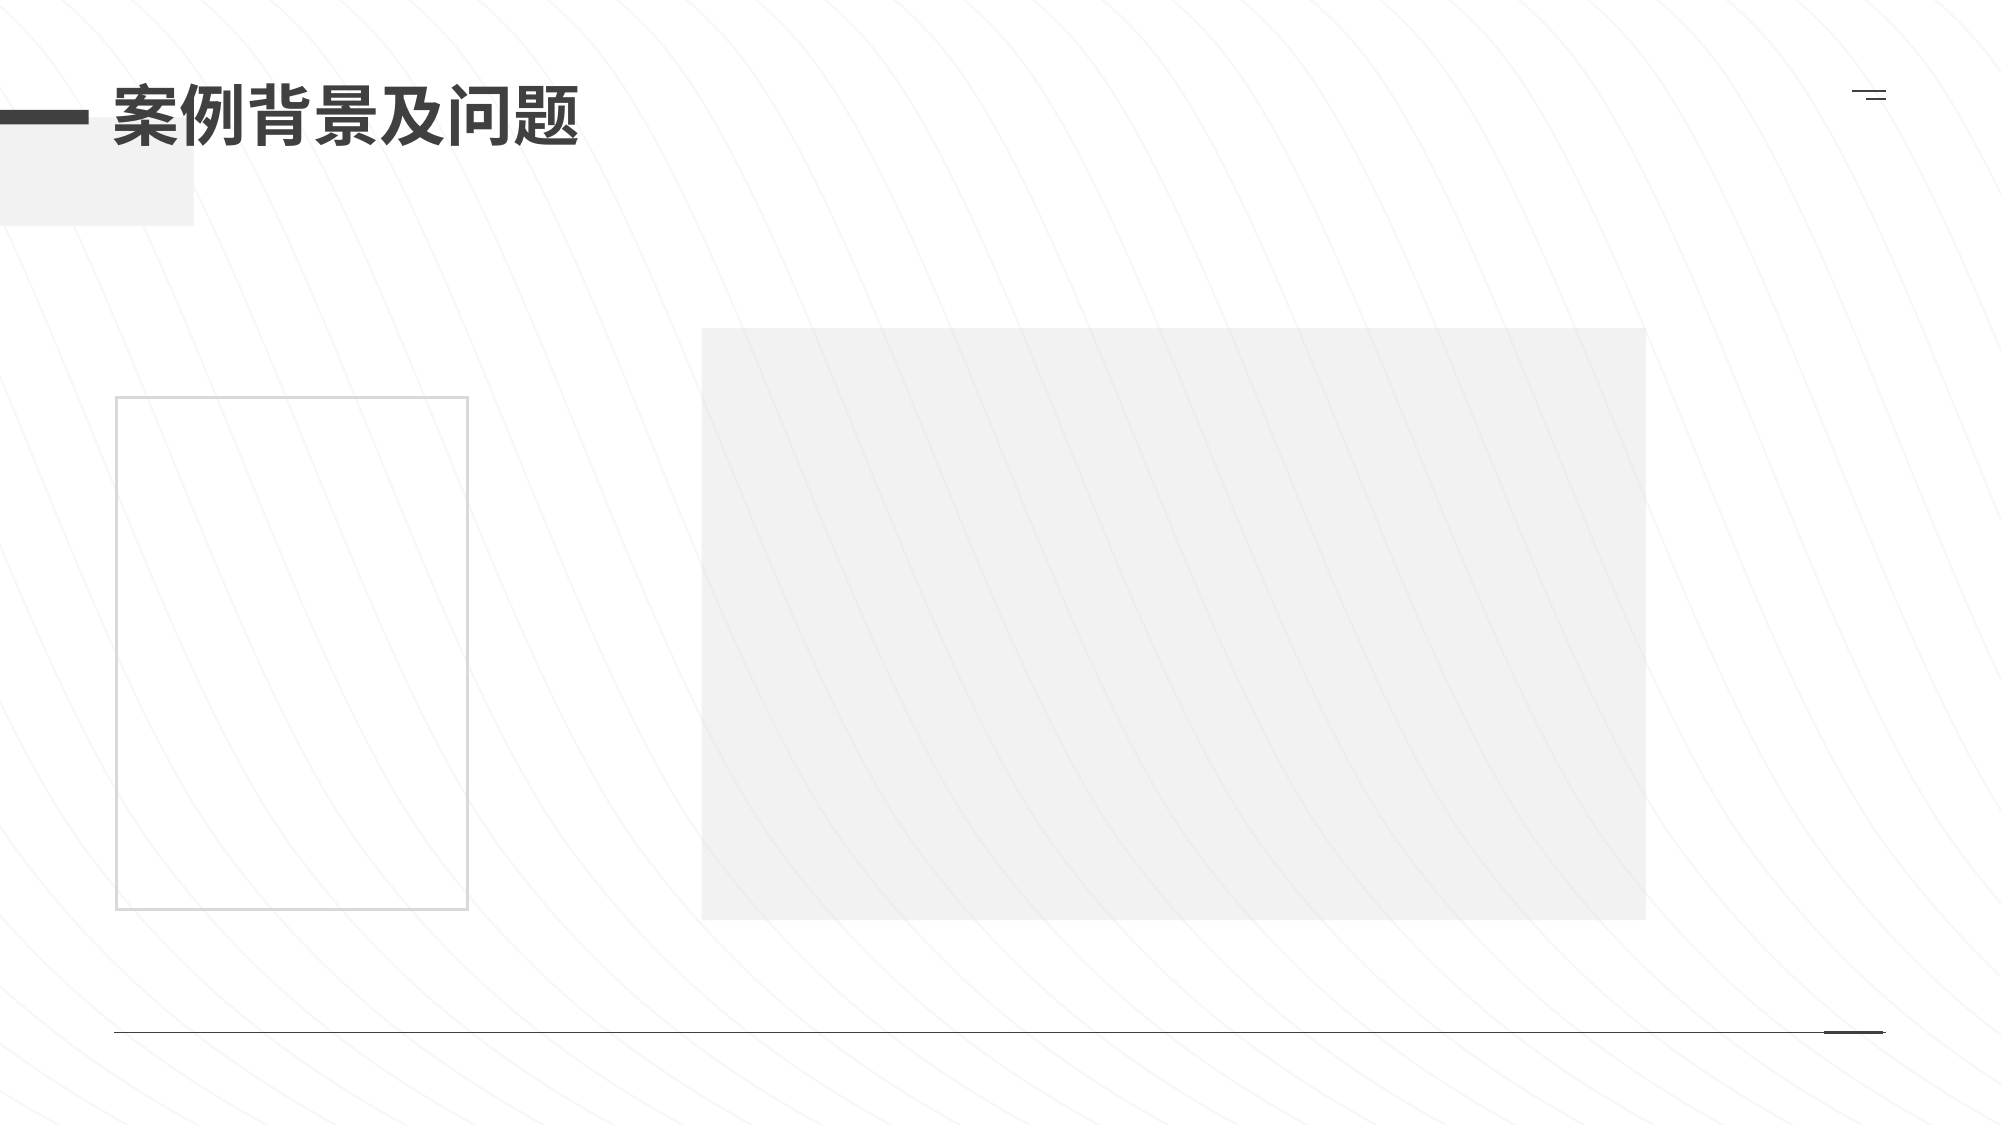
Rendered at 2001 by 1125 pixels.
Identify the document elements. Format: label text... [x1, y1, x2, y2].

title 案例背景及问题 [98, 81, 626, 226]
